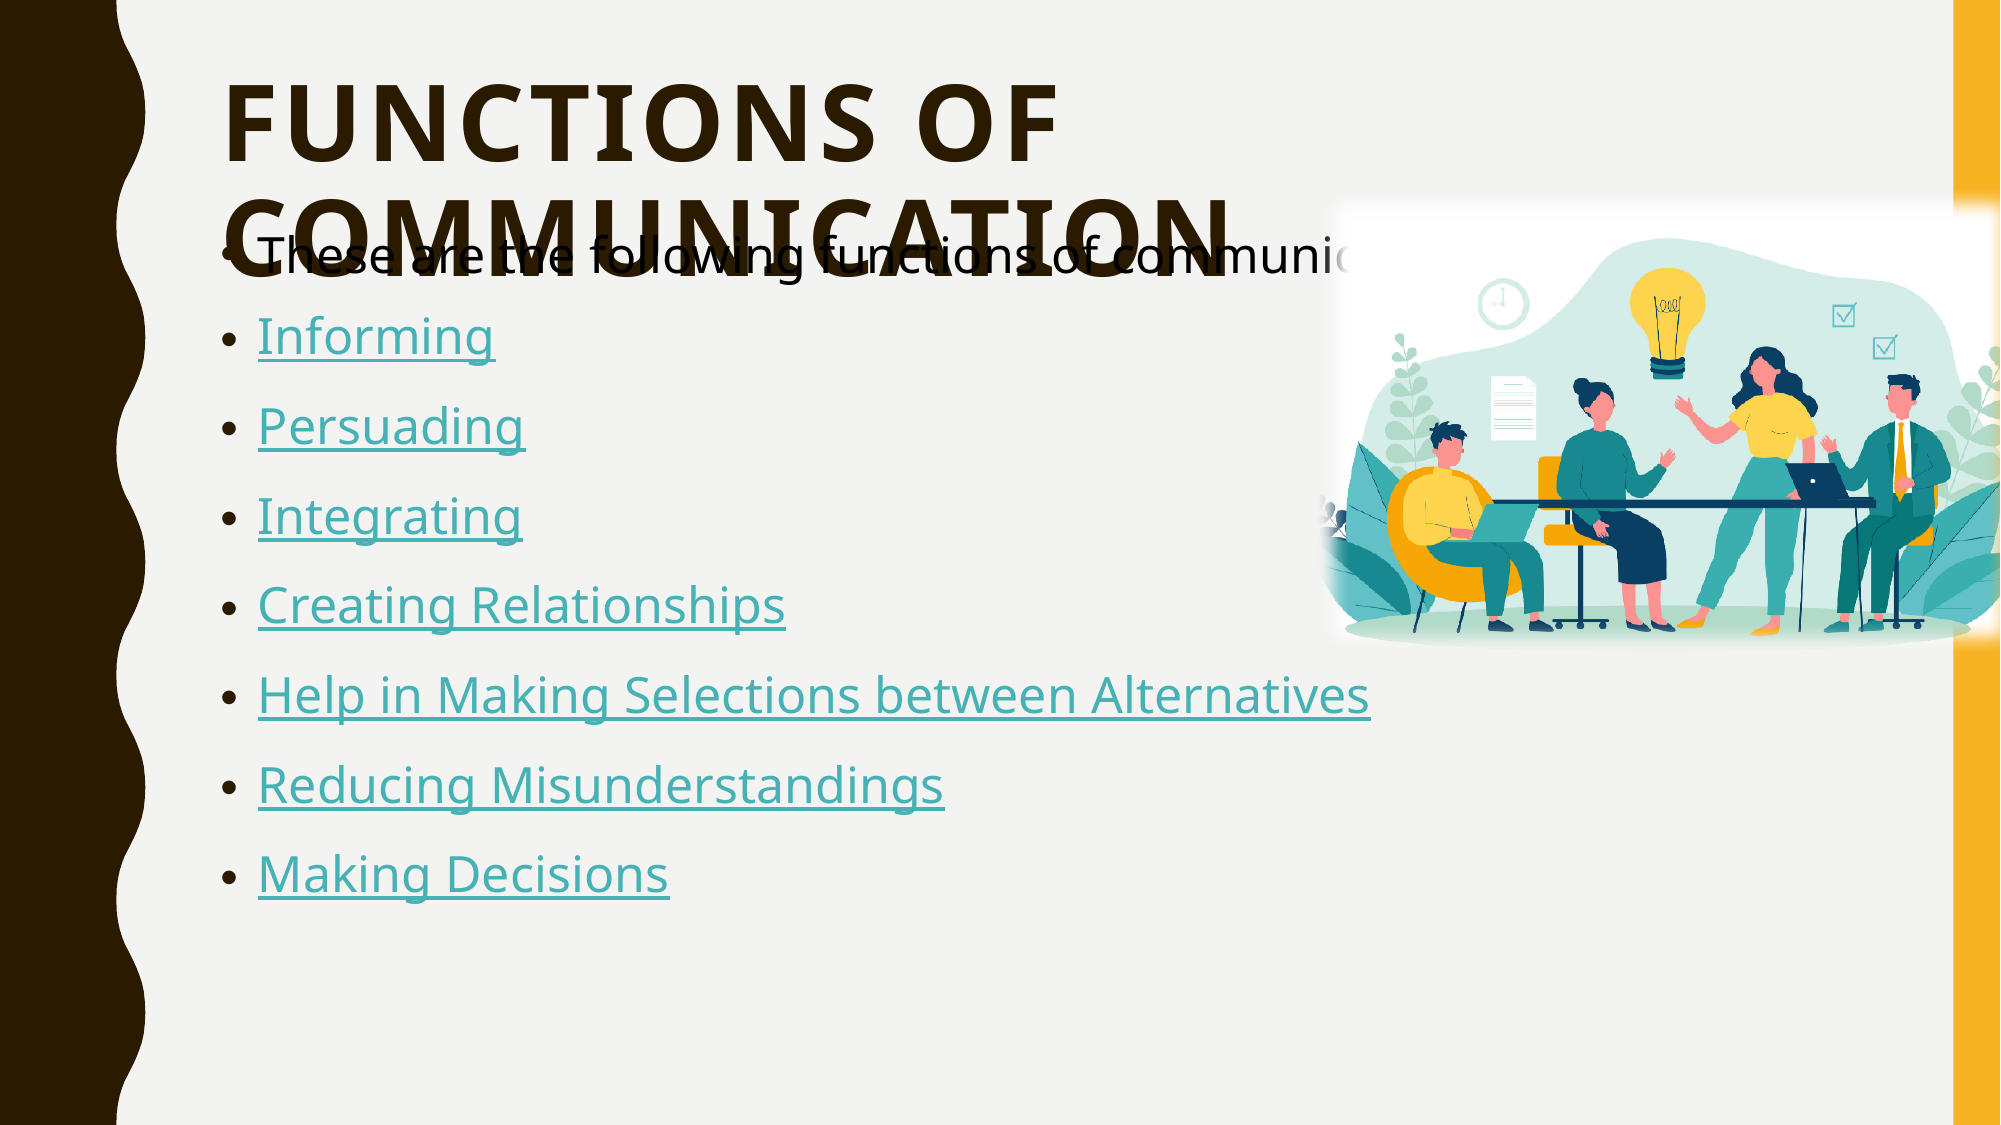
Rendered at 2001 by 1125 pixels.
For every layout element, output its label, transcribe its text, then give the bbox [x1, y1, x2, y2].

list These are the following functions of communication: Informing Persuading Integrating Creating Relationships Help in Making Selections between Alternatives Reducing Misunderstandings Making Decisions [205, 210, 1875, 1104]
title Functions of Communication [205, 62, 1875, 210]
picture [1316, 185, 2000, 655]
